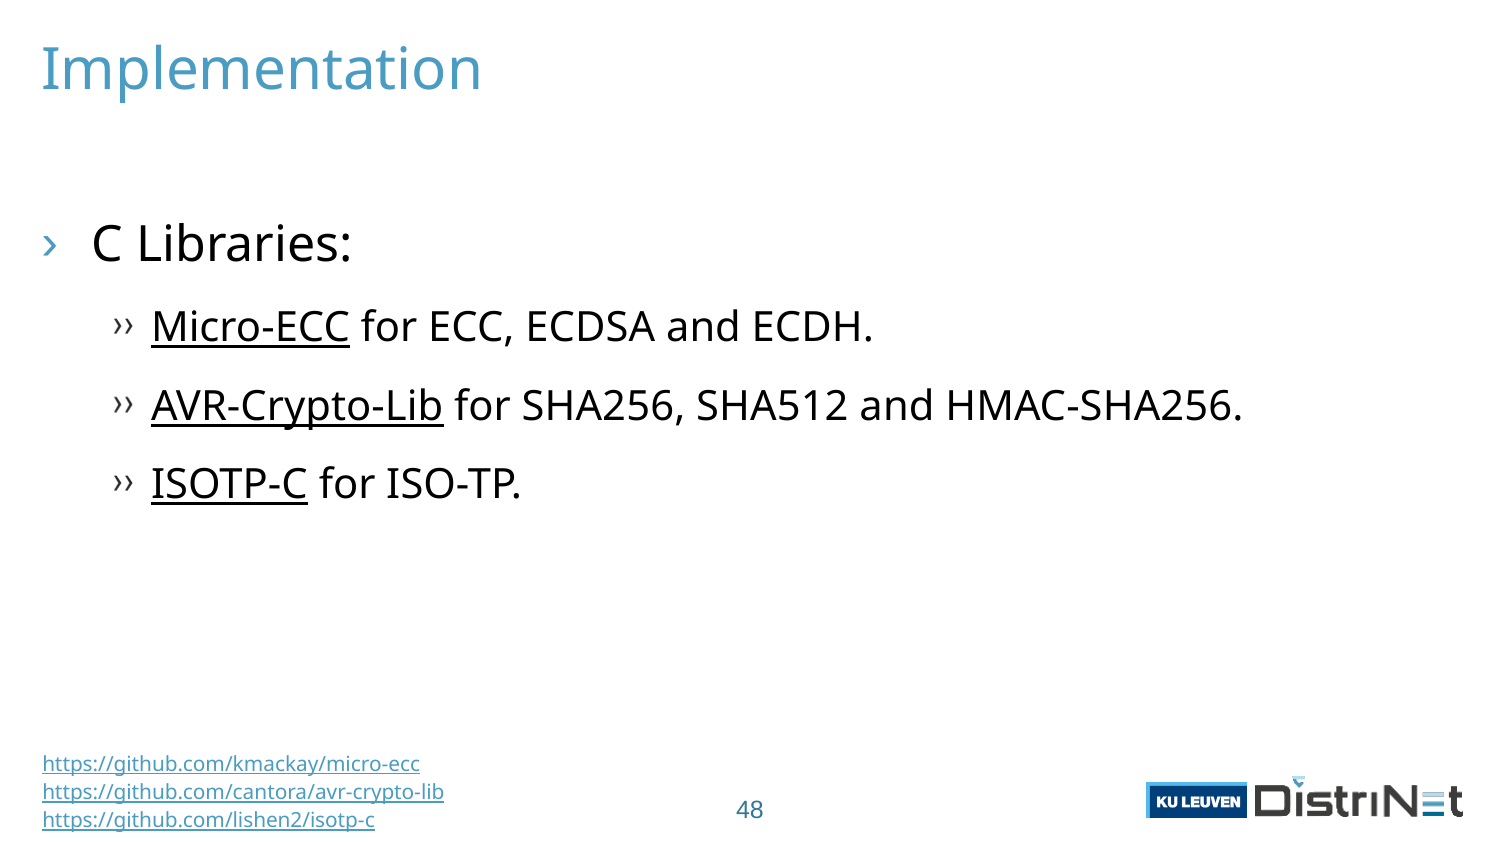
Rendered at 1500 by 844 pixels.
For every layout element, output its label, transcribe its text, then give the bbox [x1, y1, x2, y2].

title Implementation [26, 23, 1463, 110]
text_box https://github.com/kmackay/micro-ecc https://github.com/cantora/avr-crypto-lib https://github.com/lishen2/isotp-c [27, 743, 459, 844]
slide_number 48 [679, 786, 821, 832]
picture [108, 388, 141, 419]
picture [1146, 782, 1247, 818]
list C Libraries: Micro-ECC for ECC, ECDSA and ECDH. AVR-Crypto-Lib for SHA256, SHA512 and HMAC-SHA256. ISOTP-C for ISO-TP. [26, 180, 1463, 743]
picture [108, 310, 141, 340]
picture [108, 467, 141, 497]
picture [1255, 776, 1463, 817]
